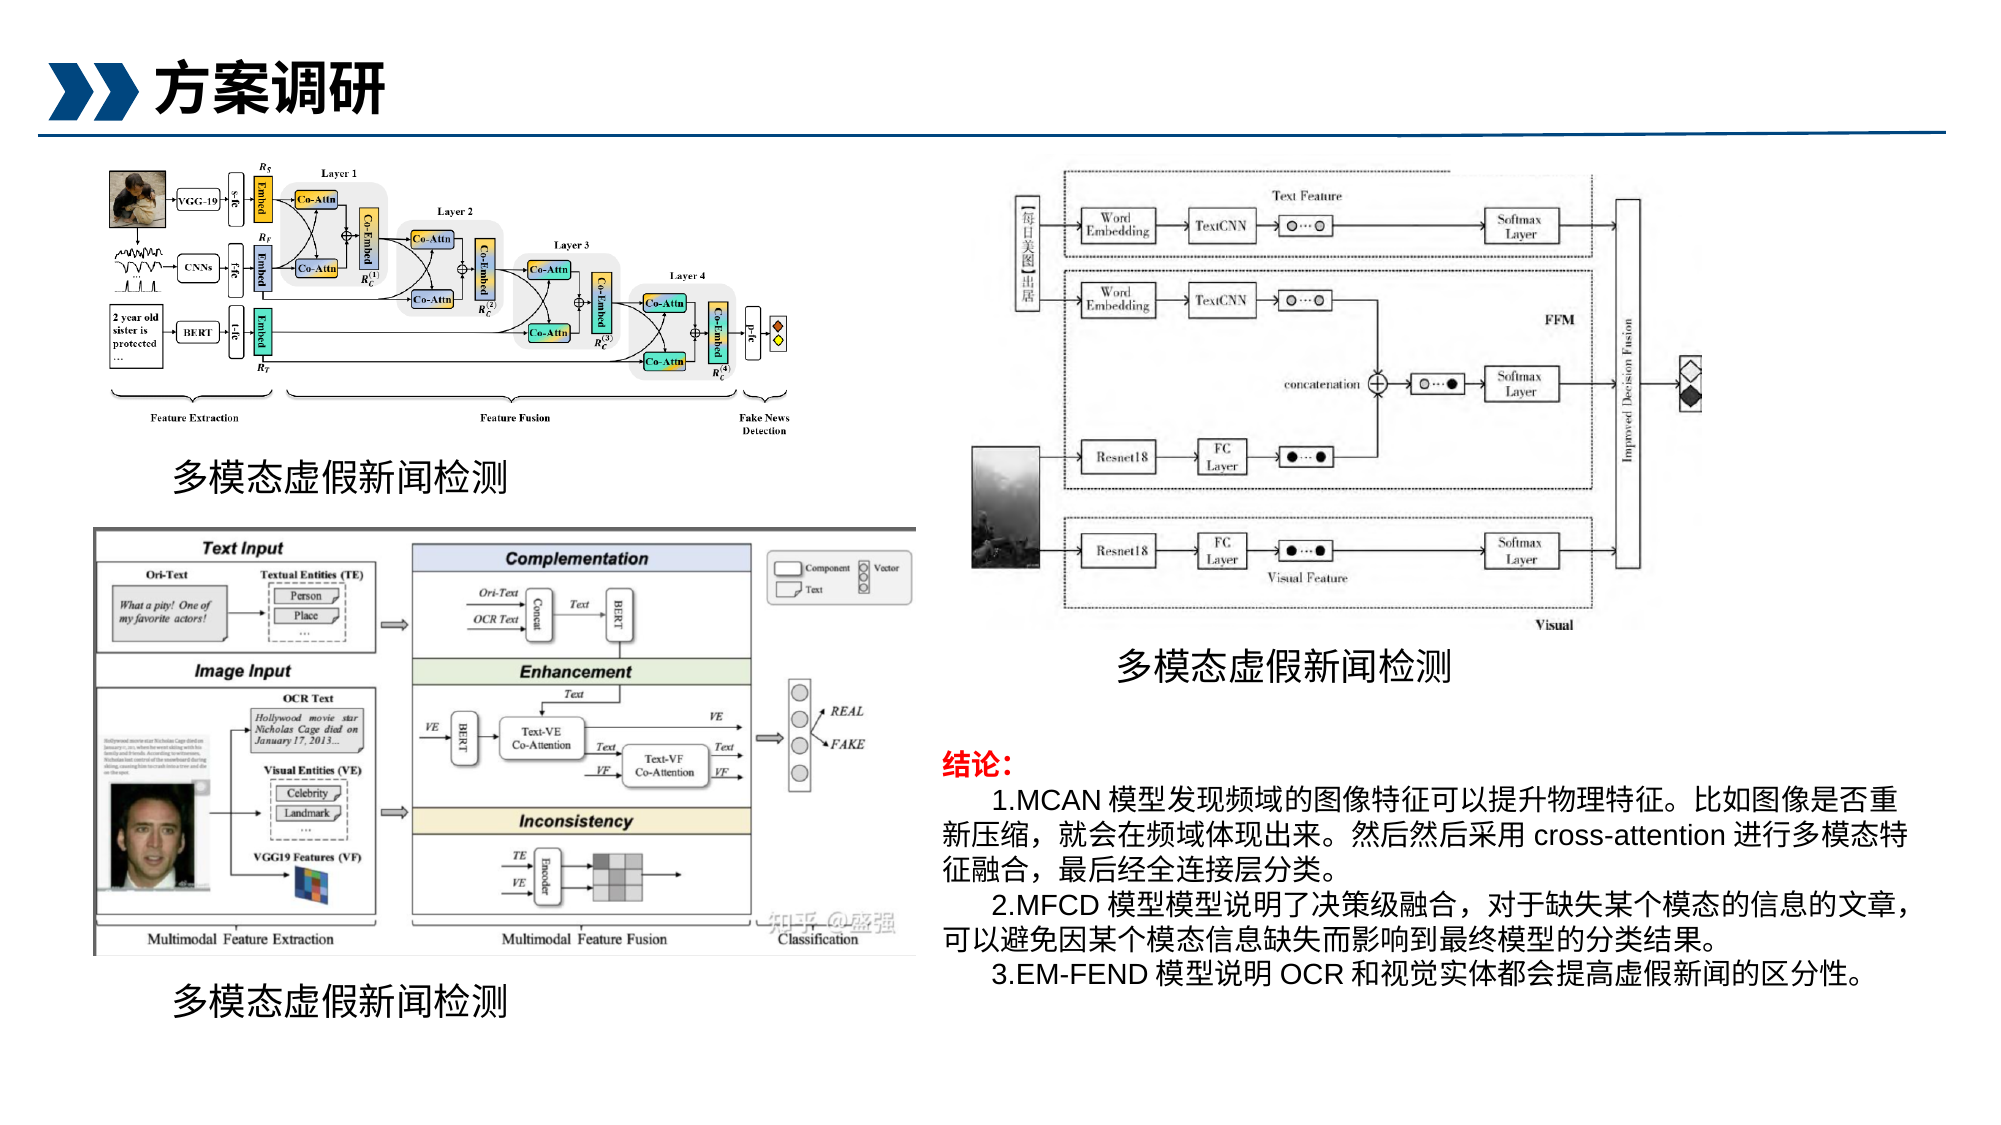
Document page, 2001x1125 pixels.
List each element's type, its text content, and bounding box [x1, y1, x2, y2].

text_box 方案调研 [139, 44, 873, 128]
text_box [1397, 132, 1946, 136]
text_box 结论： 1.MCAN模型发现频域的图像特征可以提升物理特征。比如图像是否重新压缩，就会在频域体现出来。然后然后采用cross-attention进行多模态特征融合，最后经全连接层分类。 2.MFCD模型模型说明了决策级融合，对于缺失某个模态的信息的文章，可以避免因某个模态信息缺失而影响到最终模型的分类结果。 3.EM-FEND模型说明OCR和视觉实体都会提高虚假新闻的区分性。 [927, 738, 1928, 999]
text_box [1450, 15, 1999, 176]
text_box [93, 63, 140, 121]
text_box [48, 63, 94, 121]
picture [93, 527, 916, 956]
picture [93, 148, 811, 438]
picture [957, 148, 1720, 639]
